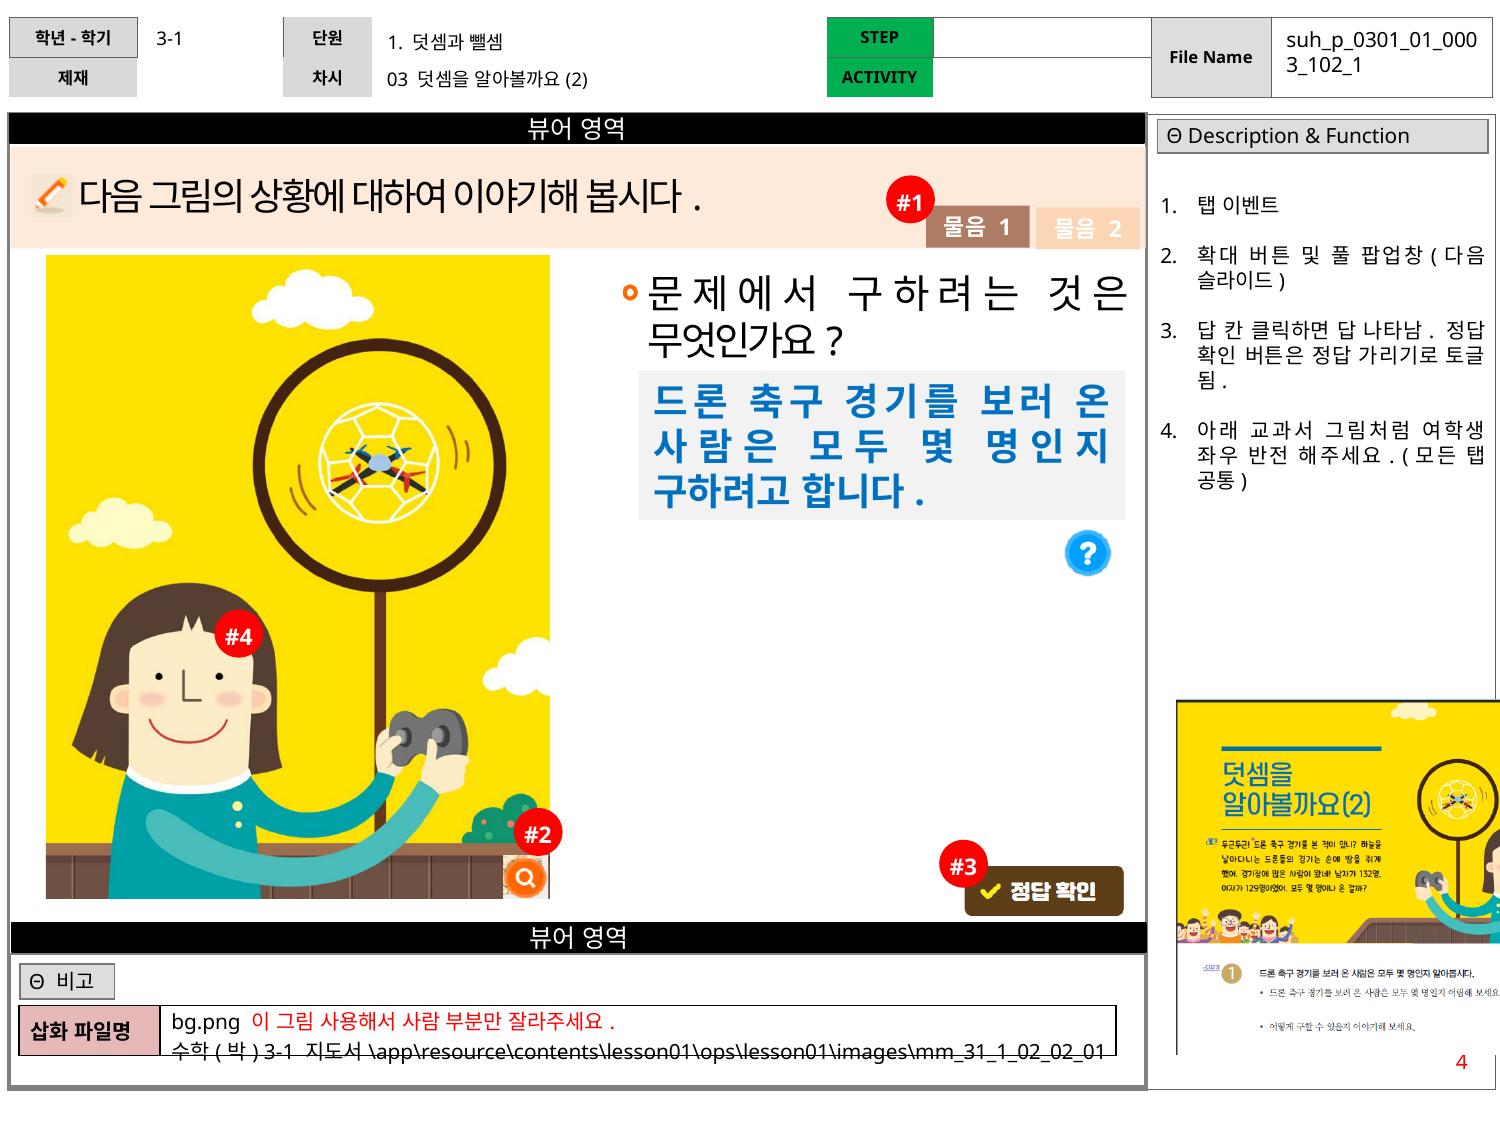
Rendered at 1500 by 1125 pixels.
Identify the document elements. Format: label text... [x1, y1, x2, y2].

table_header Θ Description & Function [1158, 120, 1487, 152]
text_box 탭 이벤트 확대 버튼 및 풀 팝업창(다음 슬라이드) 답 칸 클릭하면 답 나타남. 정답 확인 버튼은 정답 가리기로 토글 됨. 아래 교과서 그림처럼 여학생 좌우 반전 해주세요. (모든 탭 공통) [1145, 160, 1500, 526]
text_box #2 [555, 811, 565, 853]
text_box 물음 2 [1034, 205, 1142, 251]
text_box 3-1 [141, 18, 284, 55]
picture [1058, 524, 1118, 584]
text_box #3 [937, 837, 990, 890]
text_box 문제에서 구하려는 것은 무엇인가요? [633, 261, 1142, 371]
text_box 03 덧셈을 알아볼까요(2) [372, 60, 821, 96]
table_header bg.png 이 그림 사용해서 사람 부분만 잘라주세요. 수학(박) 3-1 지도서\app\resource\contents\lesson01\ops\lesson01\images\mm_31_1_02_02_01 [161, 1006, 1115, 1055]
text_box #1 [884, 173, 937, 226]
picture [45, 255, 551, 900]
text_box 다음 그림의 상황에 대하여 이야기해 봅시다. [63, 165, 1150, 225]
picture [619, 281, 640, 303]
text_box [9, 145, 1148, 251]
text_box 물음 1 [924, 204, 1032, 250]
text_box 드론 축구 경기를 보러 온 사람은 모두 몇 명인지 구하려고 합니다. [638, 370, 1126, 521]
picture [963, 863, 1126, 918]
picture [31, 173, 73, 218]
text_box suh_p_0301_01_0003_102_1 [1271, 18, 1500, 84]
picture [1176, 699, 1500, 1055]
table_header 삽화 파일명 [20, 1006, 159, 1055]
text_box 1. 덧셈과 뺄셈 [372, 23, 828, 48]
